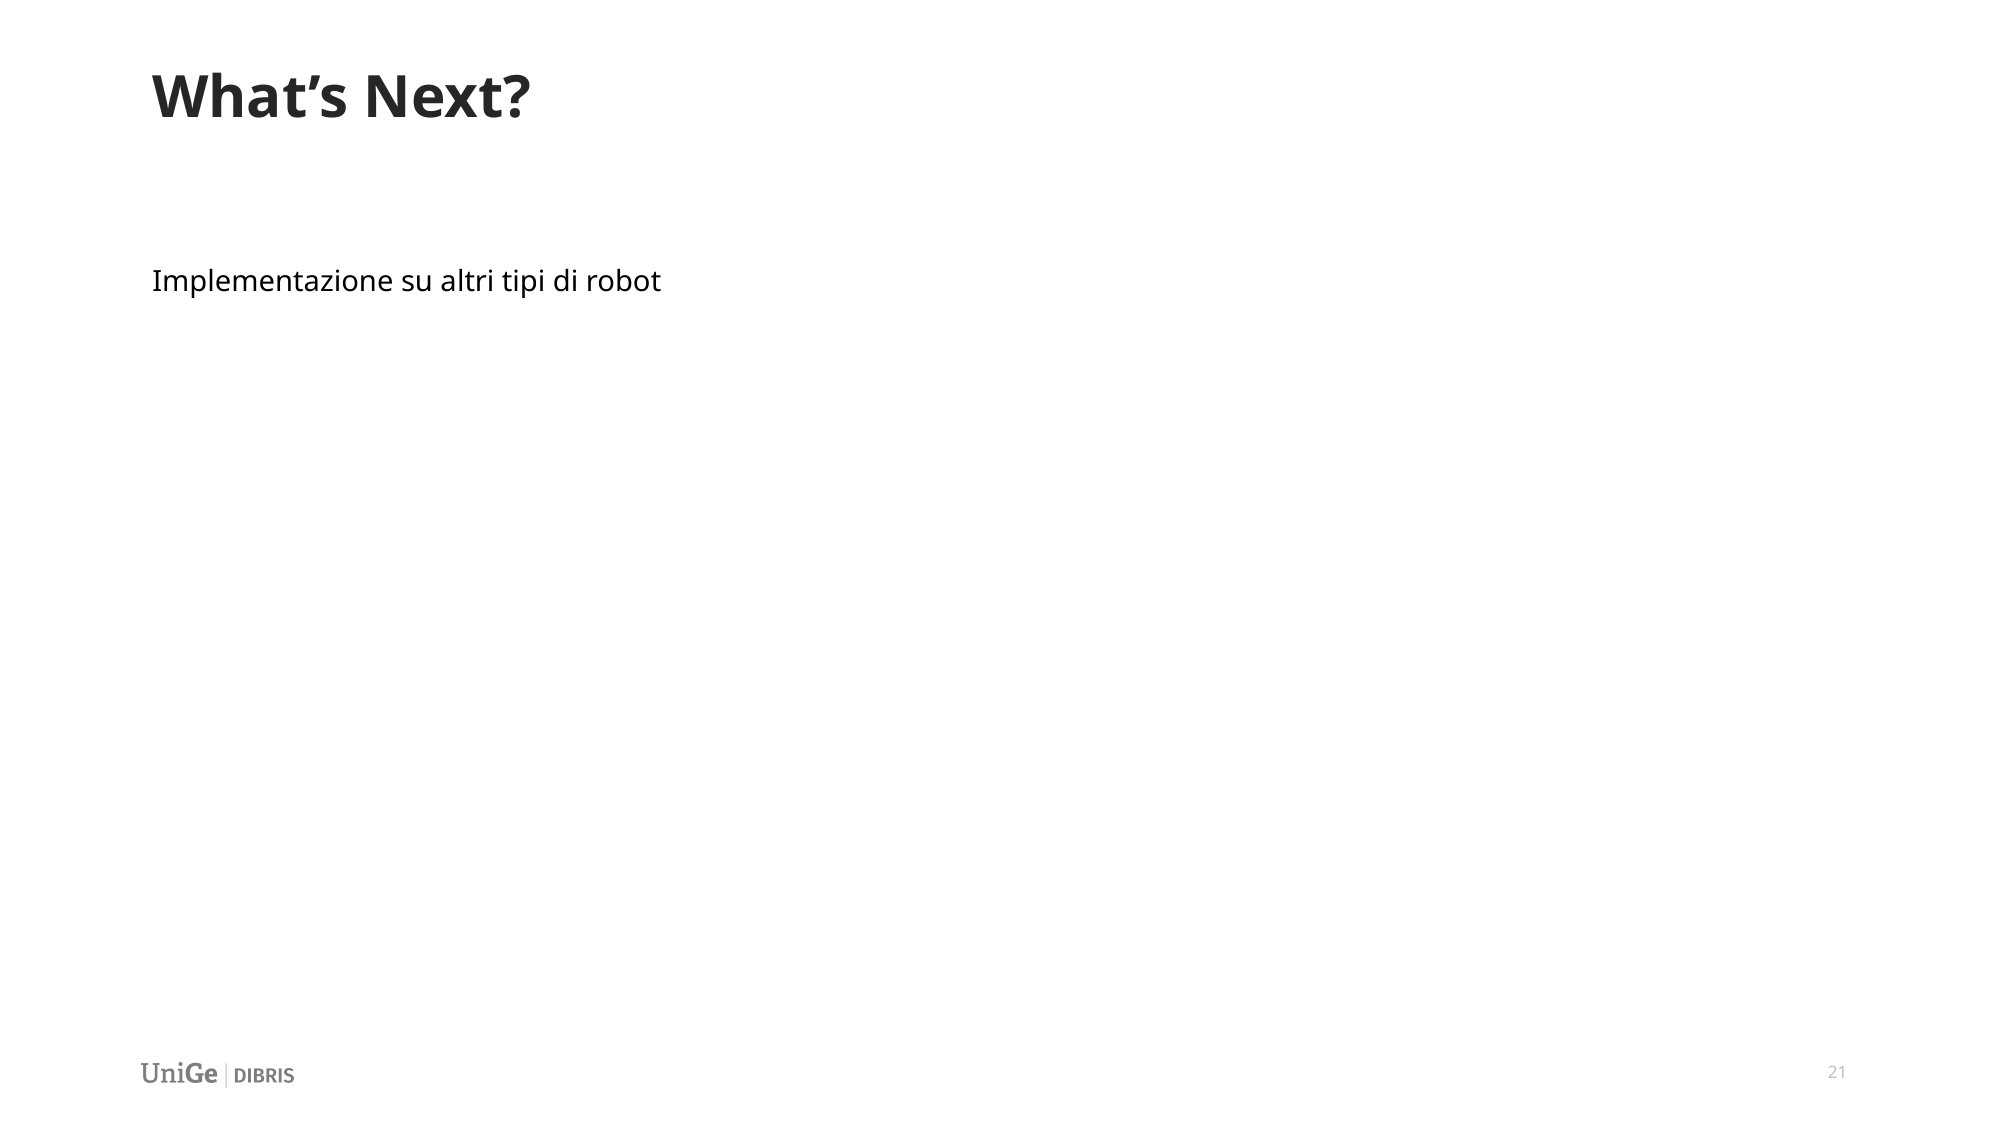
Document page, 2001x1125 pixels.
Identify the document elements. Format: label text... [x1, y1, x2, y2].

text_box Implementazione su altri tipi di robot [137, 254, 1050, 305]
title What’s Next? [137, 59, 1863, 222]
slide_number 21 [1412, 1042, 1863, 1103]
